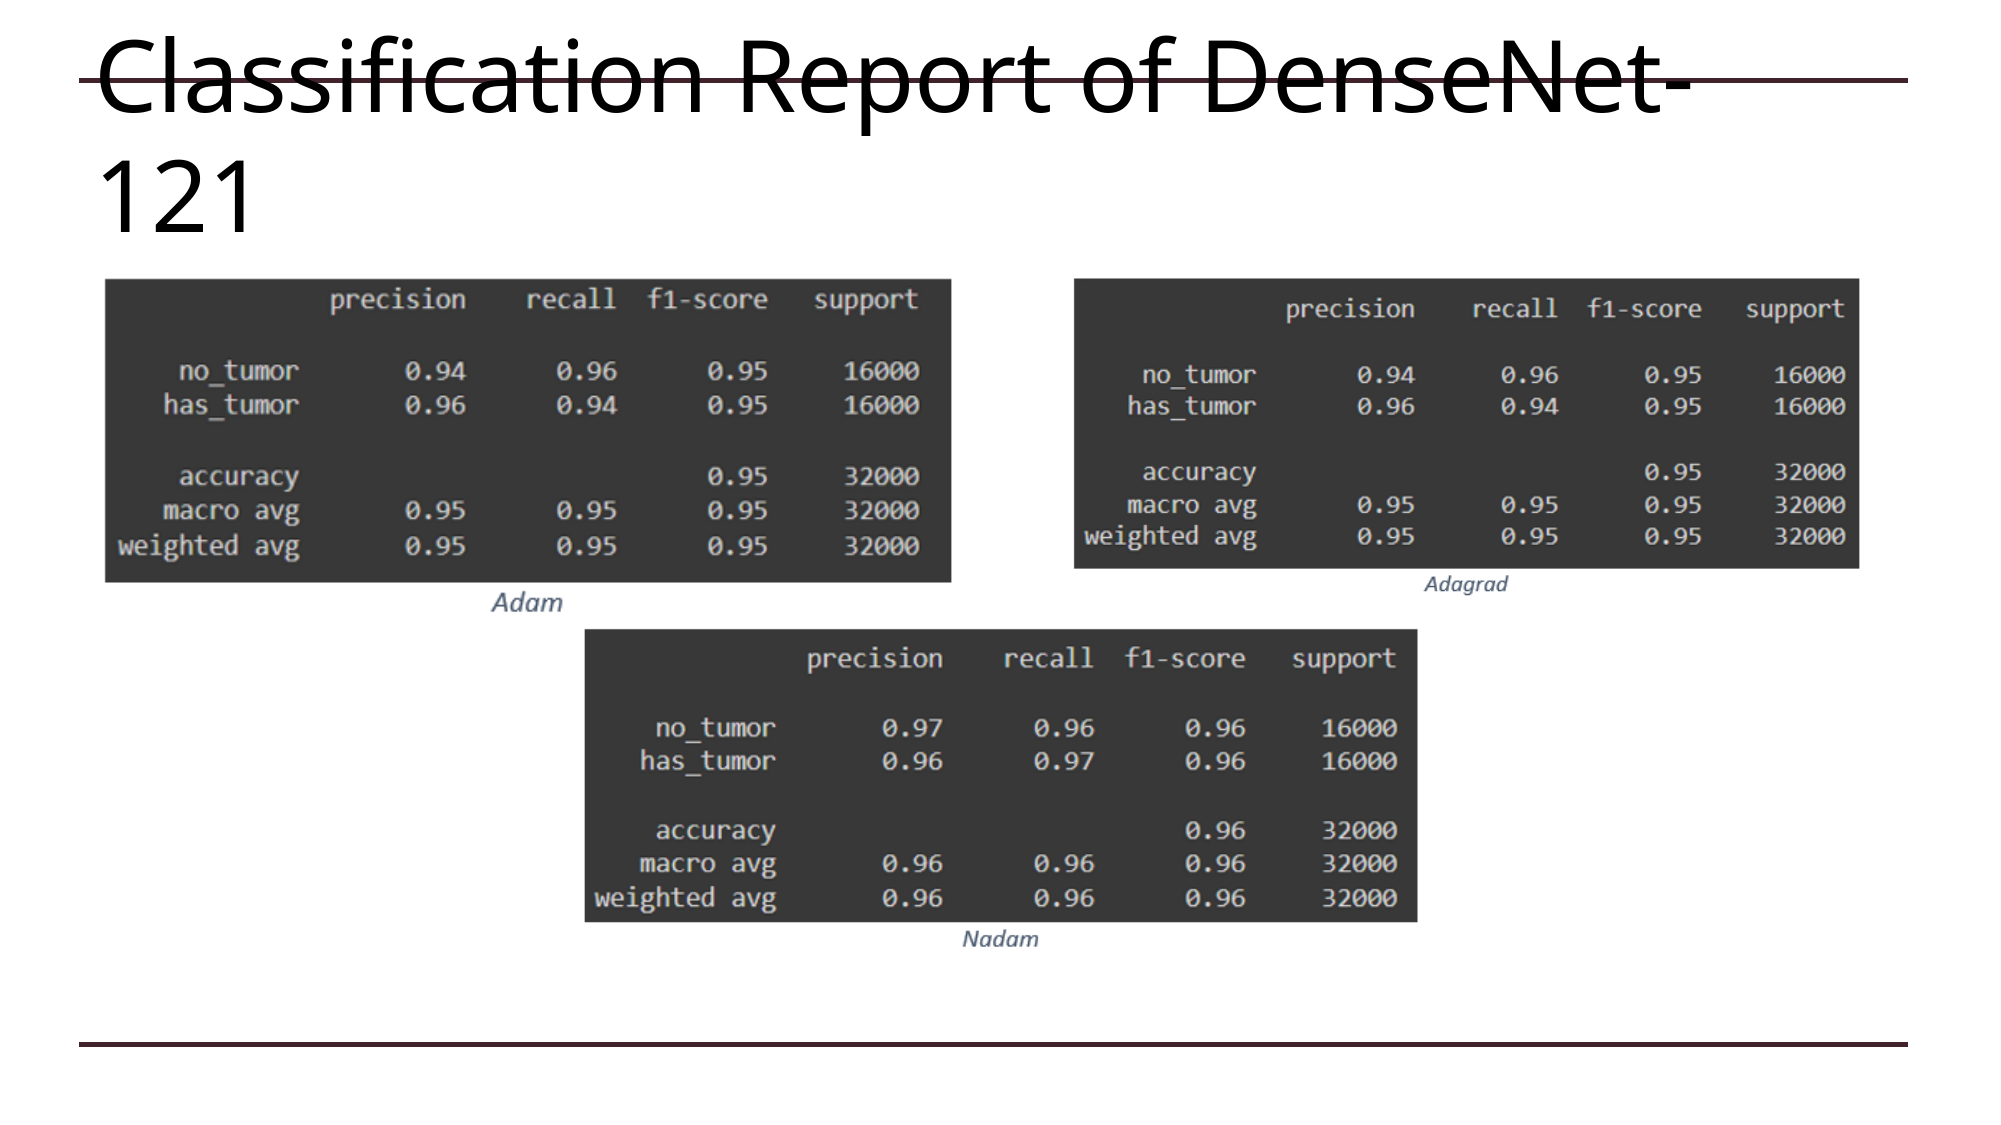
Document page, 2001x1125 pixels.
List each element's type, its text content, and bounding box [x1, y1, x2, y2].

picture [71, 266, 1437, 968]
picture [1056, 259, 1875, 614]
title Classification Report of DenseNet-121 [79, 91, 1803, 260]
